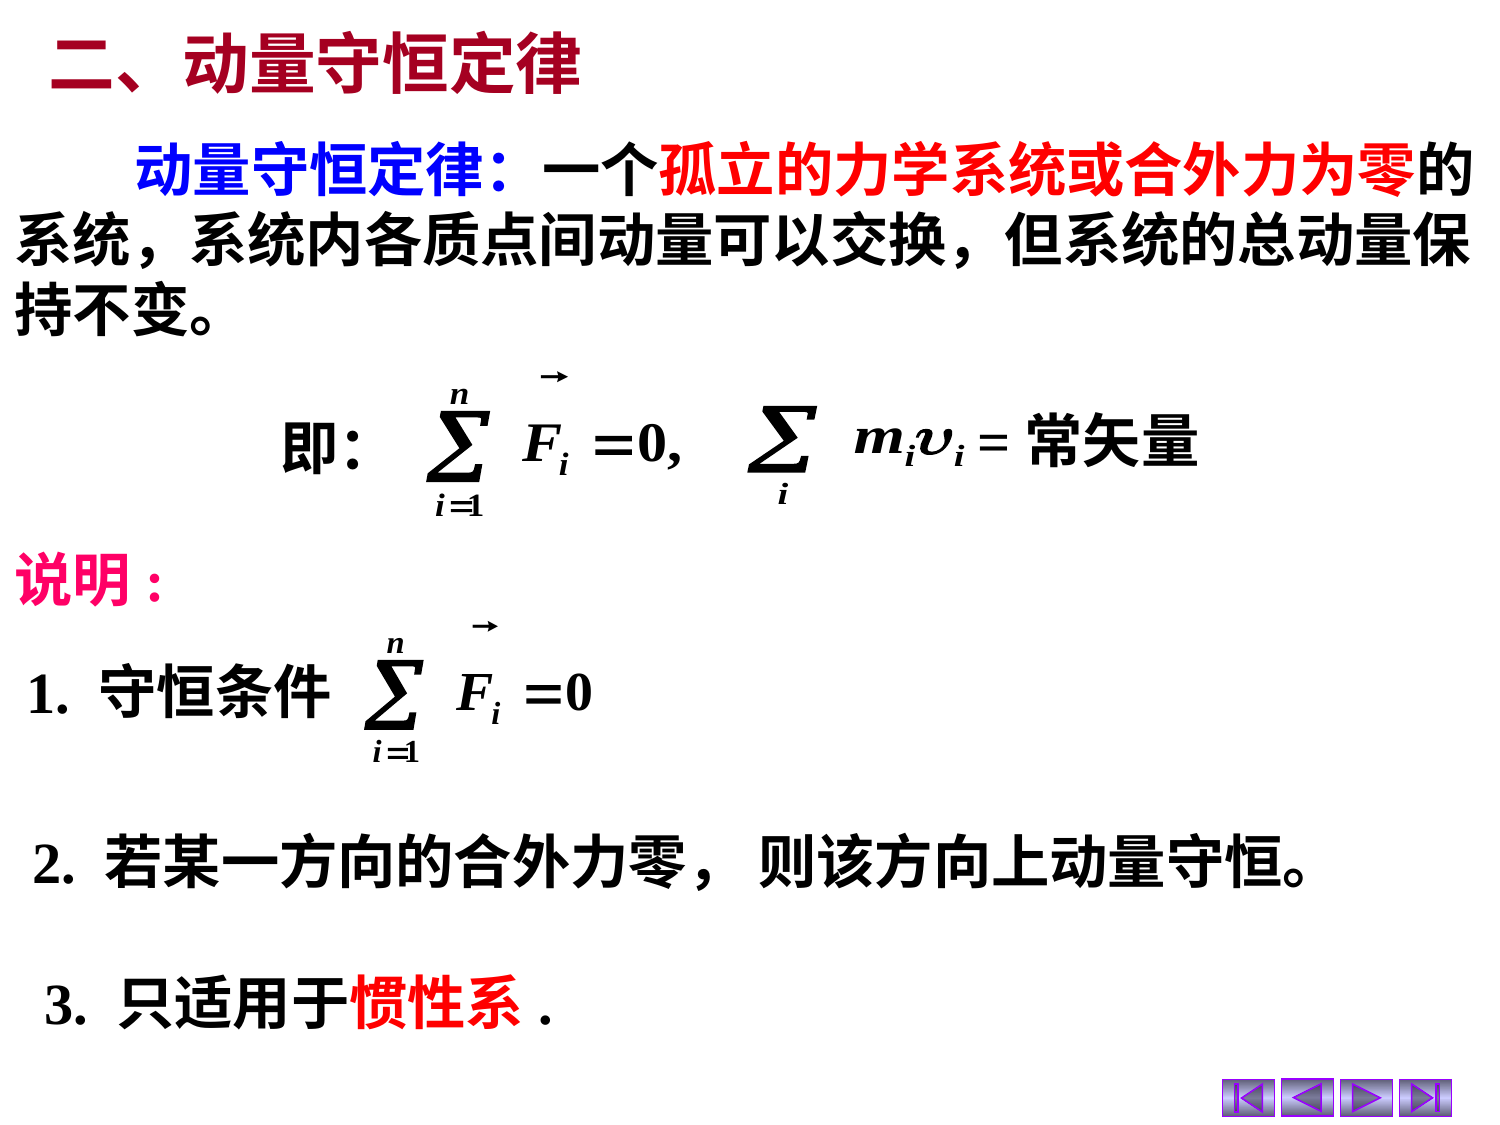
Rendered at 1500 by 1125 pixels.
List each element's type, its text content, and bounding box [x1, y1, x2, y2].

text_box 3. 只适用于惯性系. [29, 937, 1500, 1044]
text_box 2. 若某一方向的合外力零， 则该方向上动量守恒。 [17, 796, 1499, 903]
text_box 二、动量守恒定律 [34, 13, 614, 109]
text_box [17, 618, 604, 775]
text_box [265, 368, 1209, 528]
text_box 说明: [0, 529, 229, 621]
text_box 动量守恒定律：一个孤立的力学系统或合外力为零的系统，系统内各质点间动量可以交换，但系统的总动量保持不变。 [14, 132, 1486, 343]
